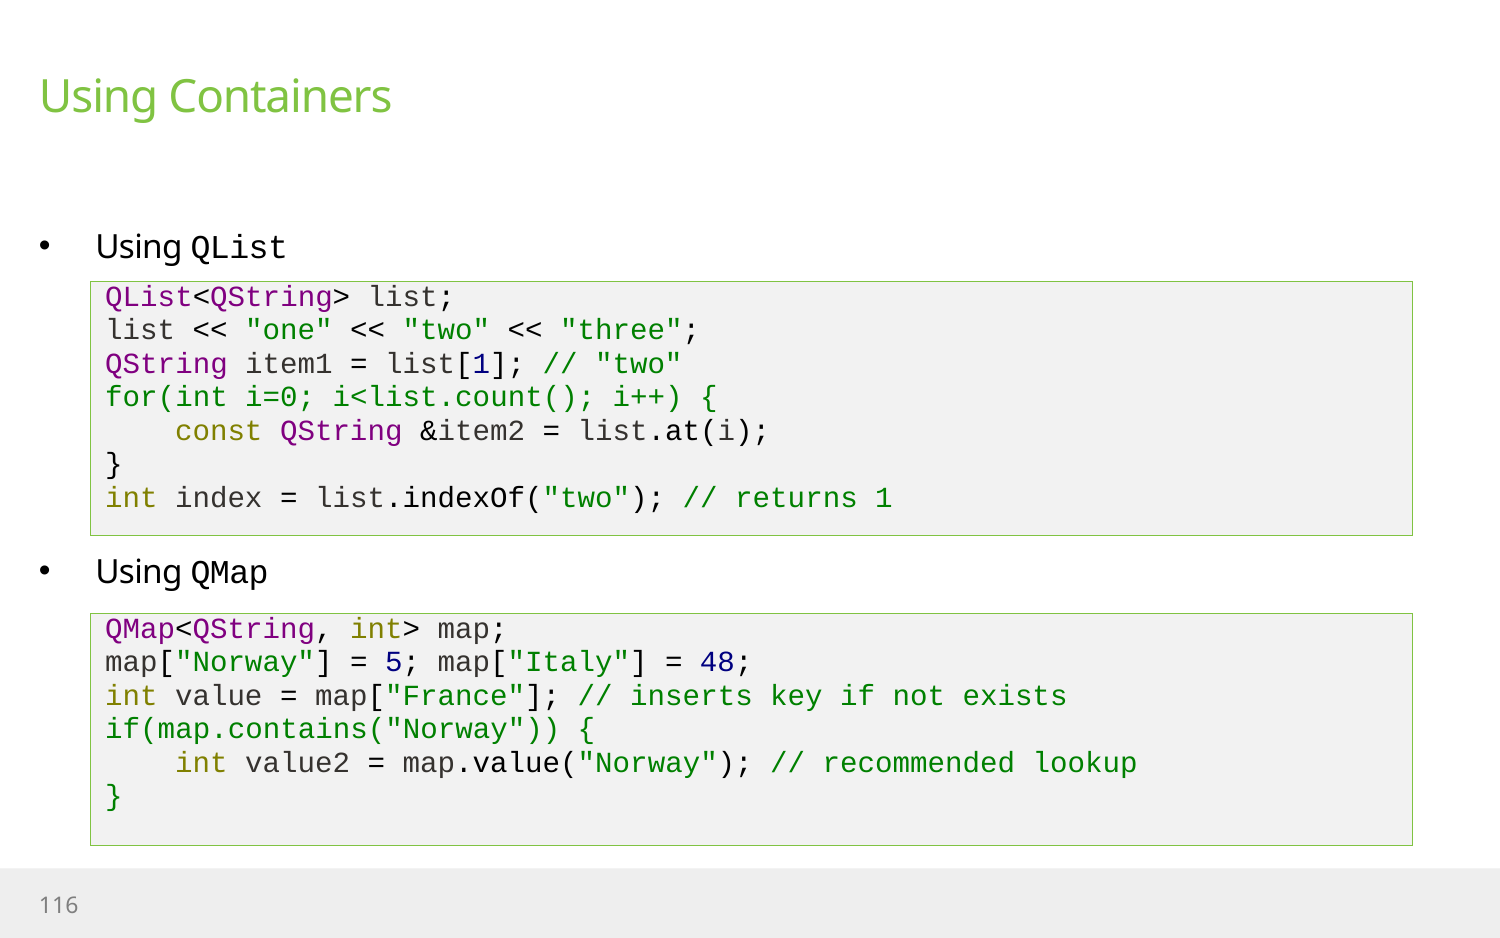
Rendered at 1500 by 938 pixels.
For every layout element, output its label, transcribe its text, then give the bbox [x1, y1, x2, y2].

text_box QList<QString> list; list << "one" << "two" << "three"; QString item1 = list[1]; // "two" for(int i=0; i<list.count(); i++) { const QString &item2 = list.at(i); } int index = list.indexOf("two"); // returns 1 [90, 281, 1413, 536]
list Using QList Using QMap [39, 224, 1471, 846]
text_box QMap<QString, int> map; map["Norway"] = 5; map["Italy"] = 48; int value = map["France"]; // inserts key if not exists if(map.contains("Norway")) { int value2 = map.value("Norway"); // recommended lookup } [90, 613, 1413, 846]
title Using Containers [39, 66, 1052, 195]
slide_number 116 [39, 892, 410, 921]
